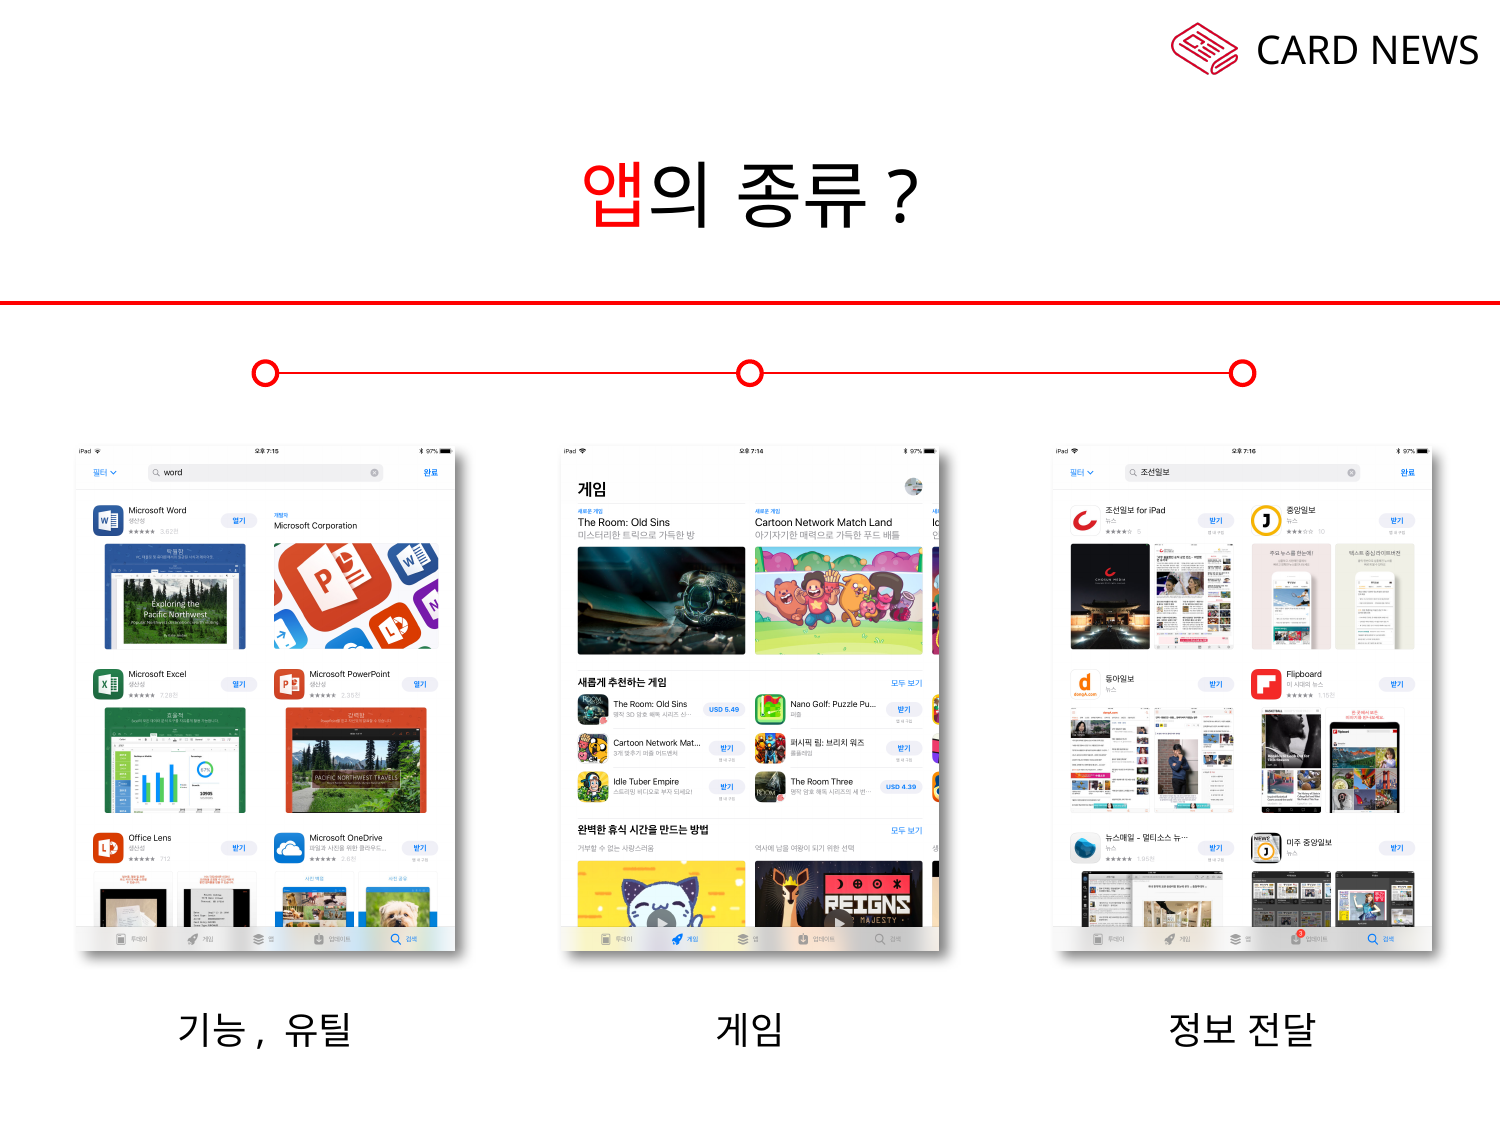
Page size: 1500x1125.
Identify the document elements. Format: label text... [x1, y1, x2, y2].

text_box [1229, 359, 1256, 387]
text_box 앱의 종류? [466, 141, 1034, 245]
text_box [252, 359, 279, 387]
picture [1053, 446, 1432, 951]
text_box 기능, 유틸 [123, 999, 408, 1060]
picture [76, 446, 455, 951]
text_box [736, 359, 763, 387]
text_box 게임 [608, 999, 892, 1060]
text_box CARD NEWS [1243, 17, 1500, 80]
picture [1170, 15, 1239, 83]
text_box 정보 전달 [1100, 999, 1385, 1060]
picture [560, 446, 940, 951]
